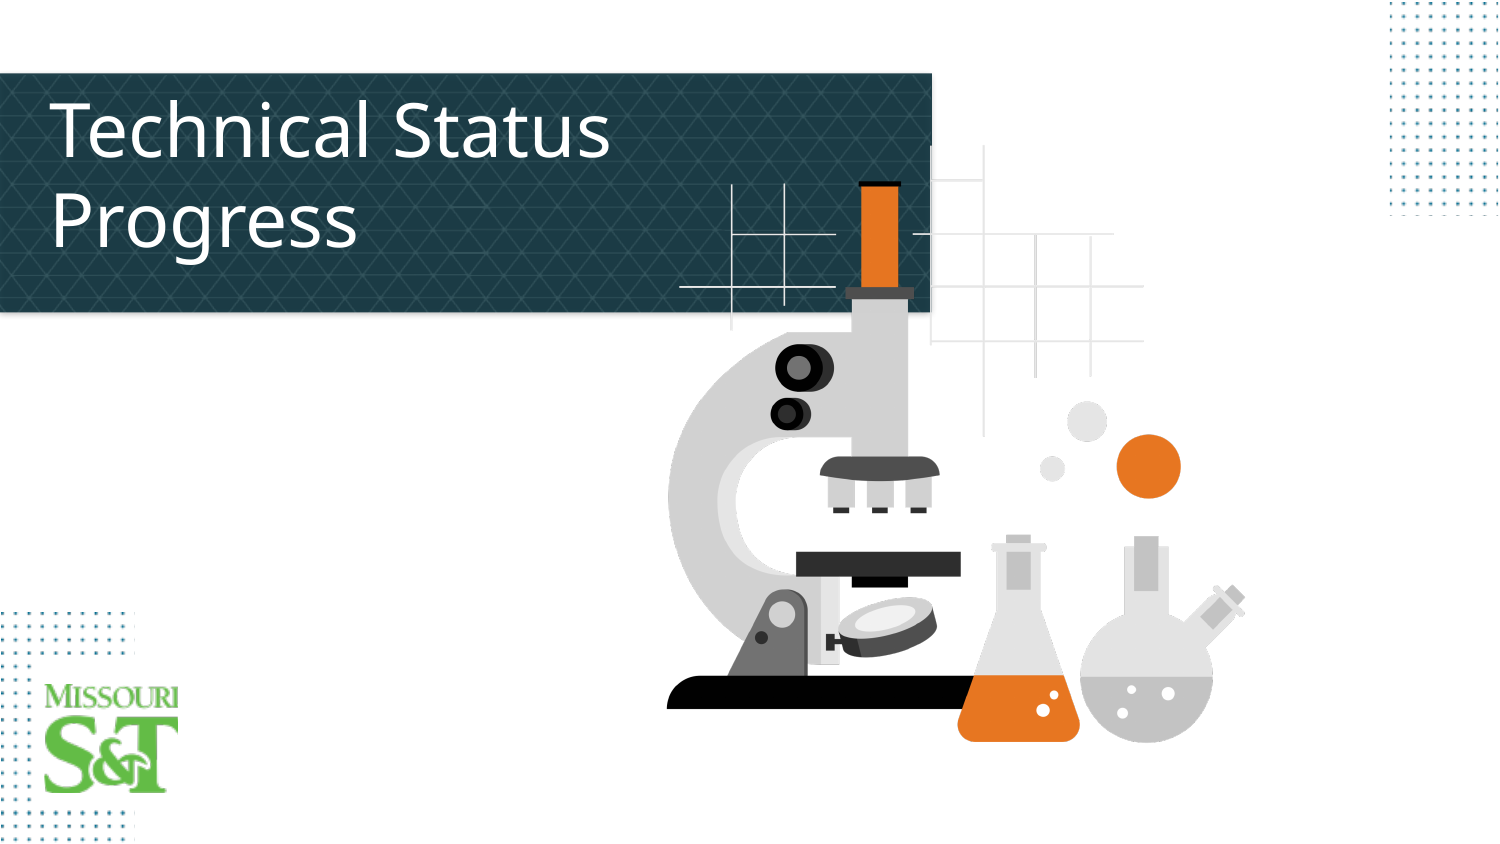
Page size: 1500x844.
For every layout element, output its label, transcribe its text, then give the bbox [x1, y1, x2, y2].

title Technical Status Progress [34, 75, 527, 206]
picture [532, 21, 1377, 844]
